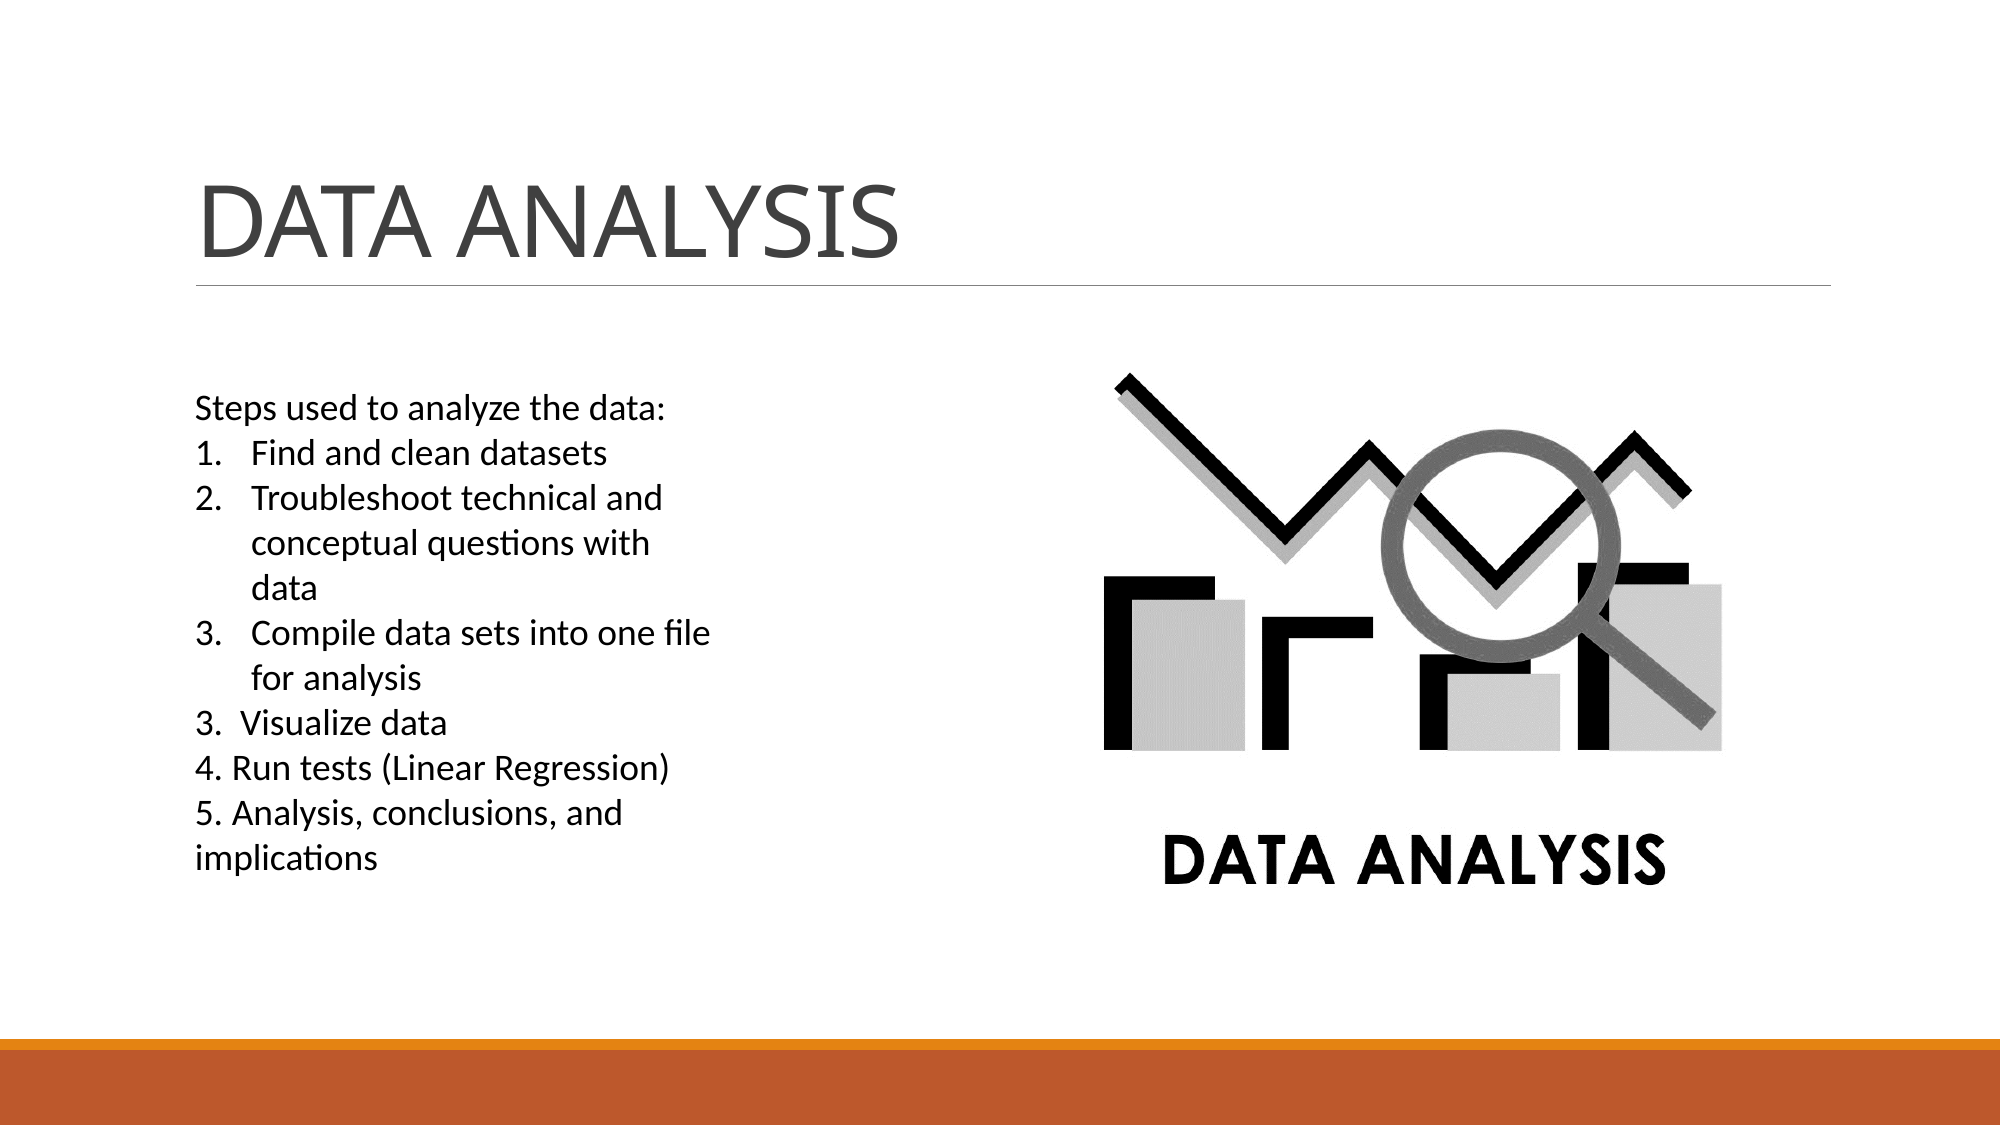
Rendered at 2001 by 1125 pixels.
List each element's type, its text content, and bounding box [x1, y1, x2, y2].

picture [977, 342, 1835, 927]
title DATA ANALYSIS [180, 47, 1830, 285]
text_box Steps used to analyze the data: Find and clean datasets Troubleshoot technical and conceptual questions with data Compile data sets into one file for analysis 3. Visualize data 4. Run tests (Linear Regression) 5. Analysis, conclusions, and implications [179, 375, 733, 886]
